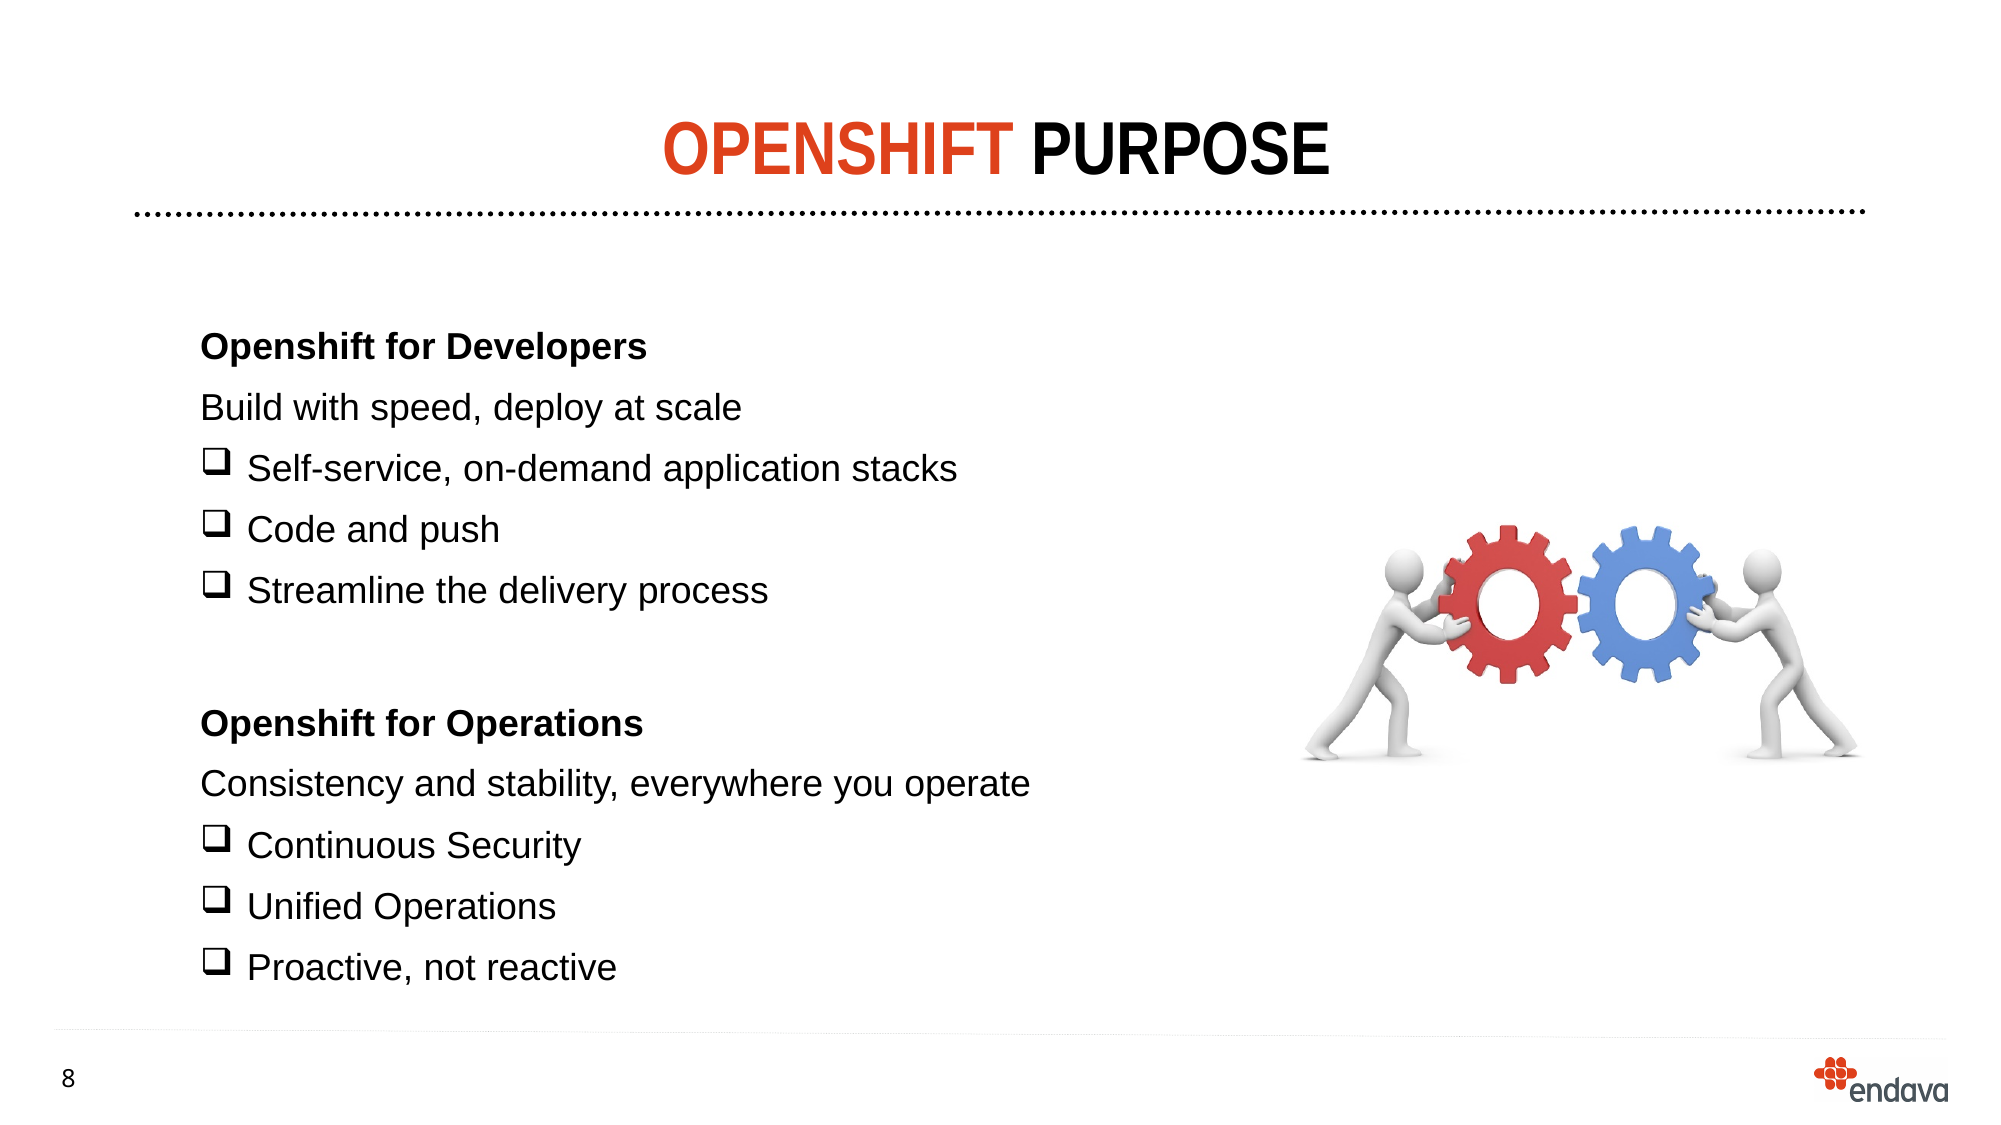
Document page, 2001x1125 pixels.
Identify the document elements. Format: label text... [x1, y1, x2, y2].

title Openshift purpose [198, 26, 1812, 195]
picture [1226, 433, 1933, 836]
list Openshift for Developers Build with speed, deploy at scale Self-service, on-demand application stacks Code and push Streamline the delivery process Openshift for Operations Consistency and stability, everywhere you operate Continuous Security Unified Operations Proactive, not reactive [199, 248, 1725, 1022]
picture [1814, 1057, 1948, 1102]
